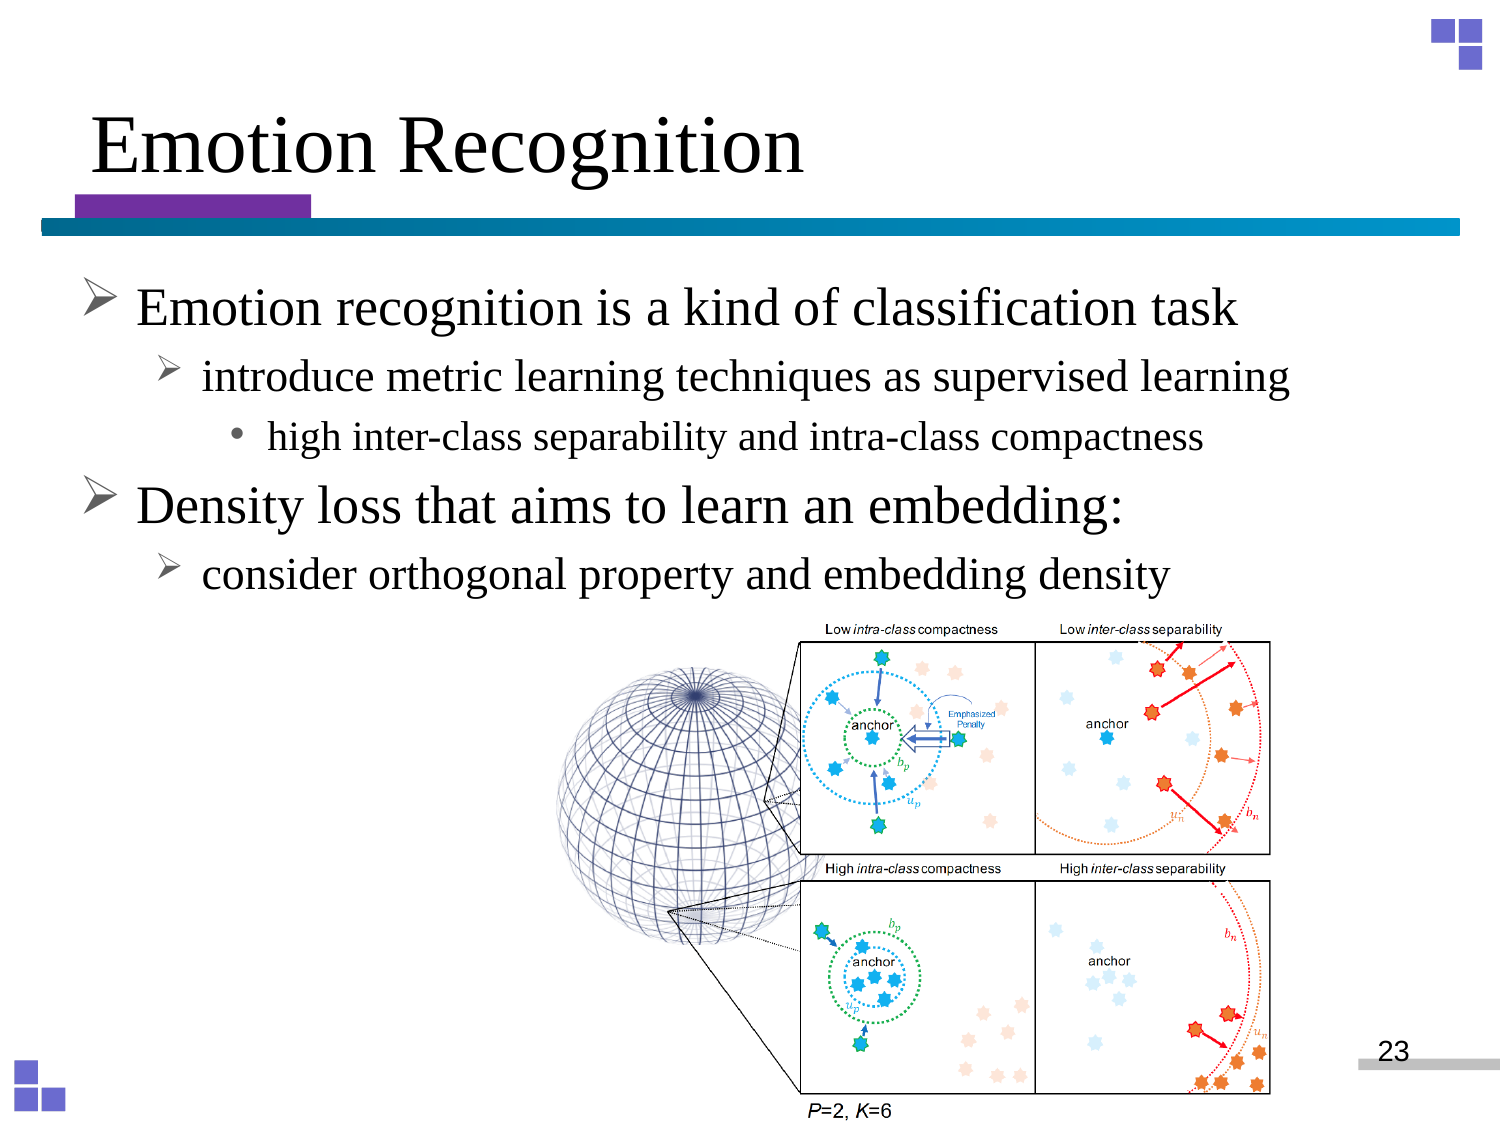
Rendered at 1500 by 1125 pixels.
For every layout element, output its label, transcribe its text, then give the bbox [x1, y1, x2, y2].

title Emotion Recognition [75, 45, 1425, 233]
slide_number 23 [1283, 1024, 1425, 1103]
picture [549, 613, 1283, 1125]
list Emotion recognition is a kind of classification task introduce metric learning techniques as supervised learning high inter-class separability and intra-class compactness Density loss that aims to learn an embedding: consider orthogonal property and embedding density [64, 263, 1415, 1071]
